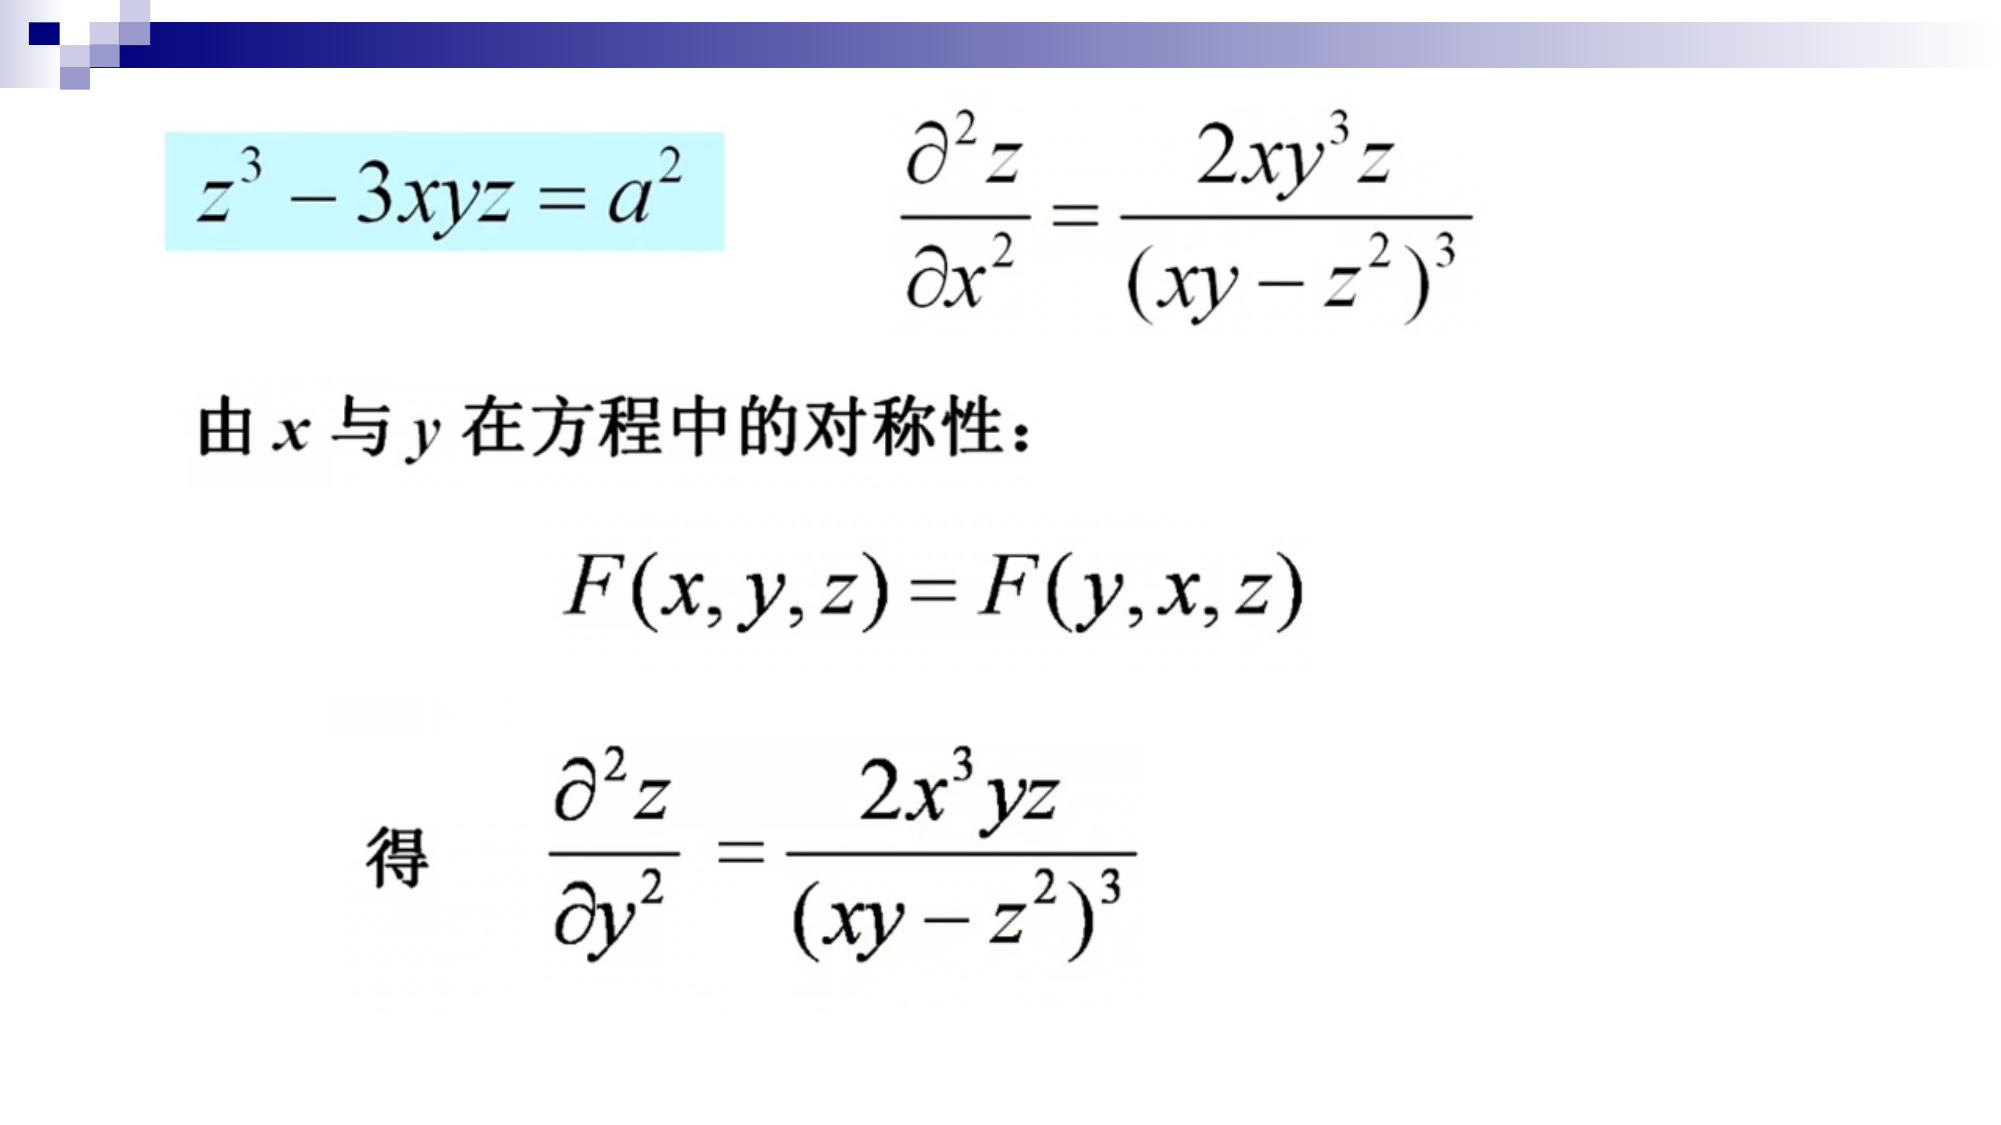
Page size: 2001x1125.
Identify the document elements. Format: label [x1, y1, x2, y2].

picture [544, 509, 1313, 675]
picture [888, 89, 1489, 341]
picture [179, 368, 1045, 490]
picture [328, 694, 1146, 1015]
picture [158, 116, 737, 267]
